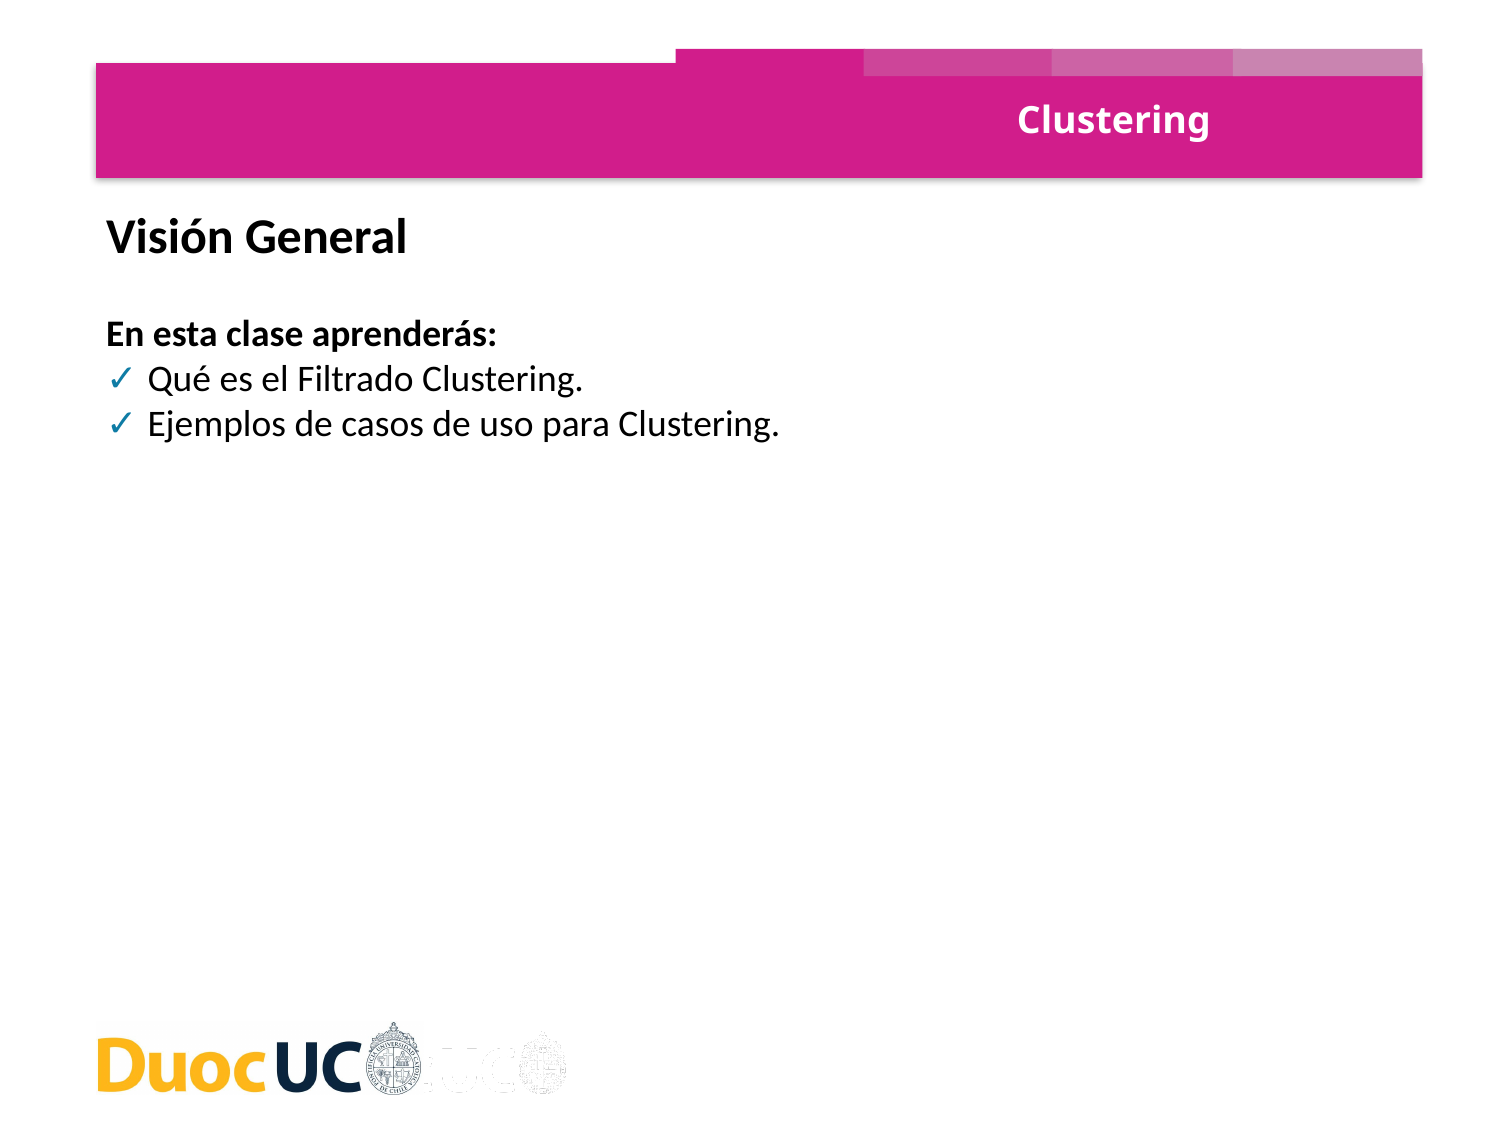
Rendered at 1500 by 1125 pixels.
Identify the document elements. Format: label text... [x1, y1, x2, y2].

text_box Visión General En esta clase aprenderás: ✓ Qué es el Filtrado Clustering. ✓ Ejemplos de casos de uso para Clustering. [91, 196, 1425, 452]
text_box Clustering [847, 88, 1381, 149]
picture [96, 1021, 566, 1095]
